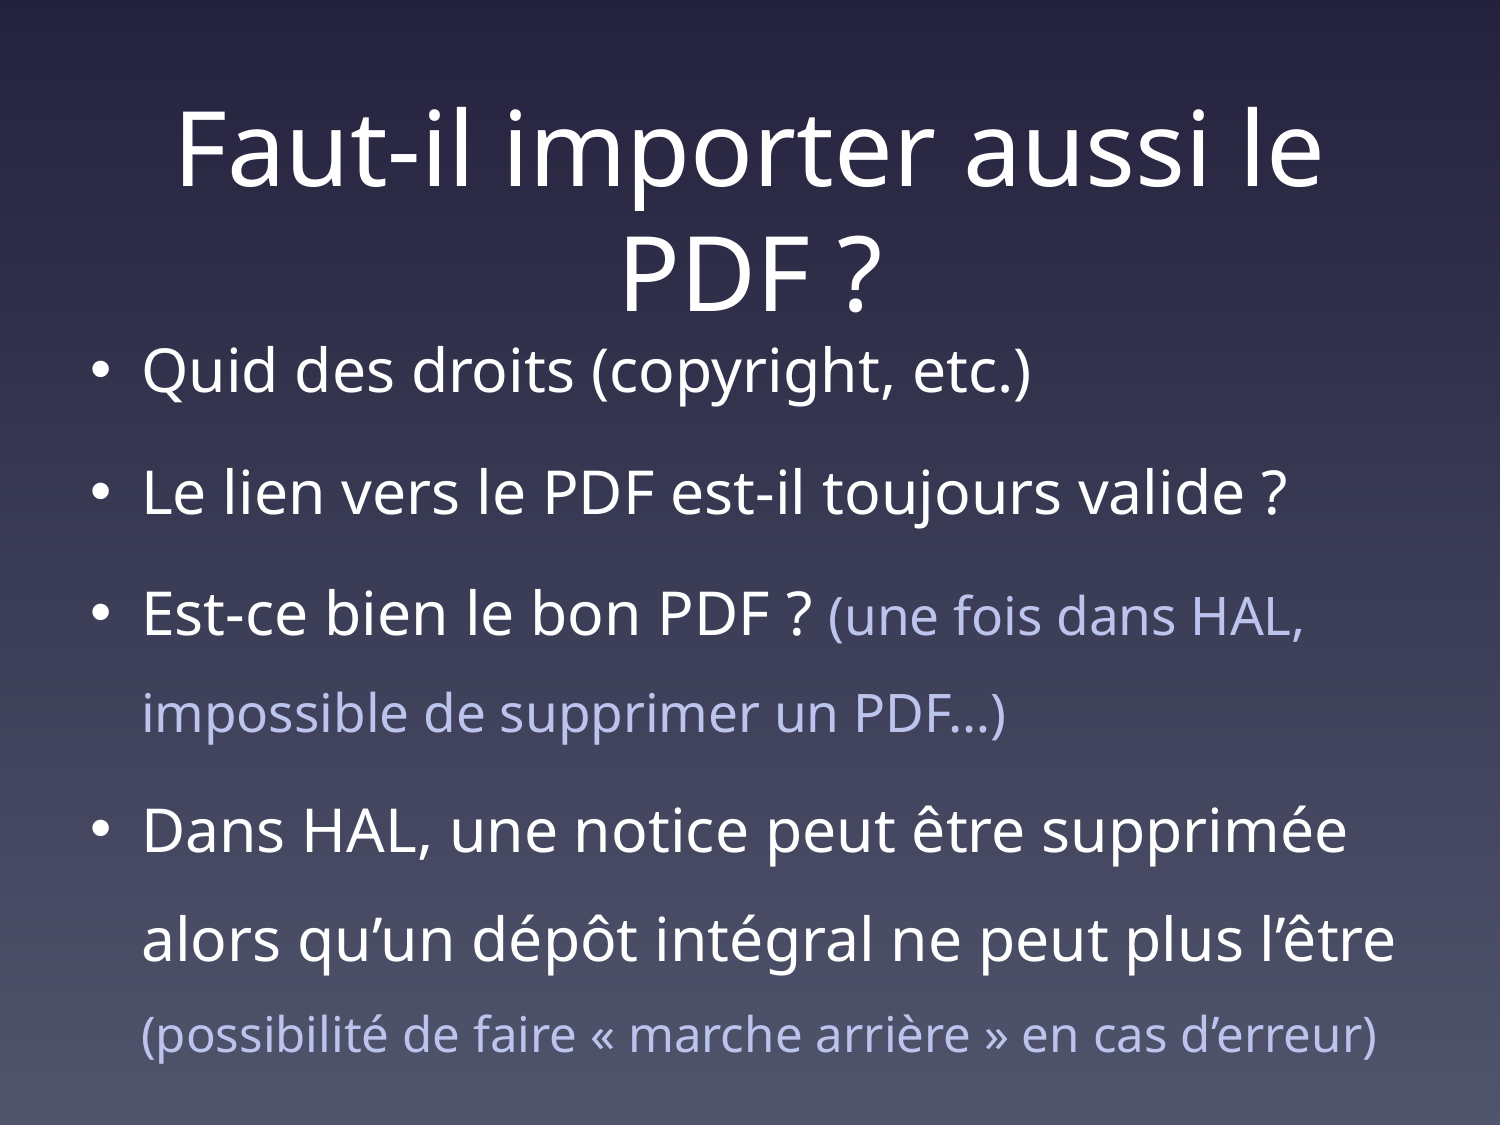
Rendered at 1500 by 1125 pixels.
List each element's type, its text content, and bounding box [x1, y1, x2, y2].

title Faut-il importer aussi le PDF ? [75, 75, 1425, 262]
list Quid des droits (copyright, etc.) Le lien vers le PDF est-il toujours valide ? Est-ce bien le bon PDF ? (une fois dans HAL, impossible de supprimer un PDF…) Dans HAL, une notice peut être supprimée alors qu’un dépôt intégral ne peut plus l’être (possibilité de faire « marche arrière » en cas d’erreur) [75, 262, 1425, 1096]
